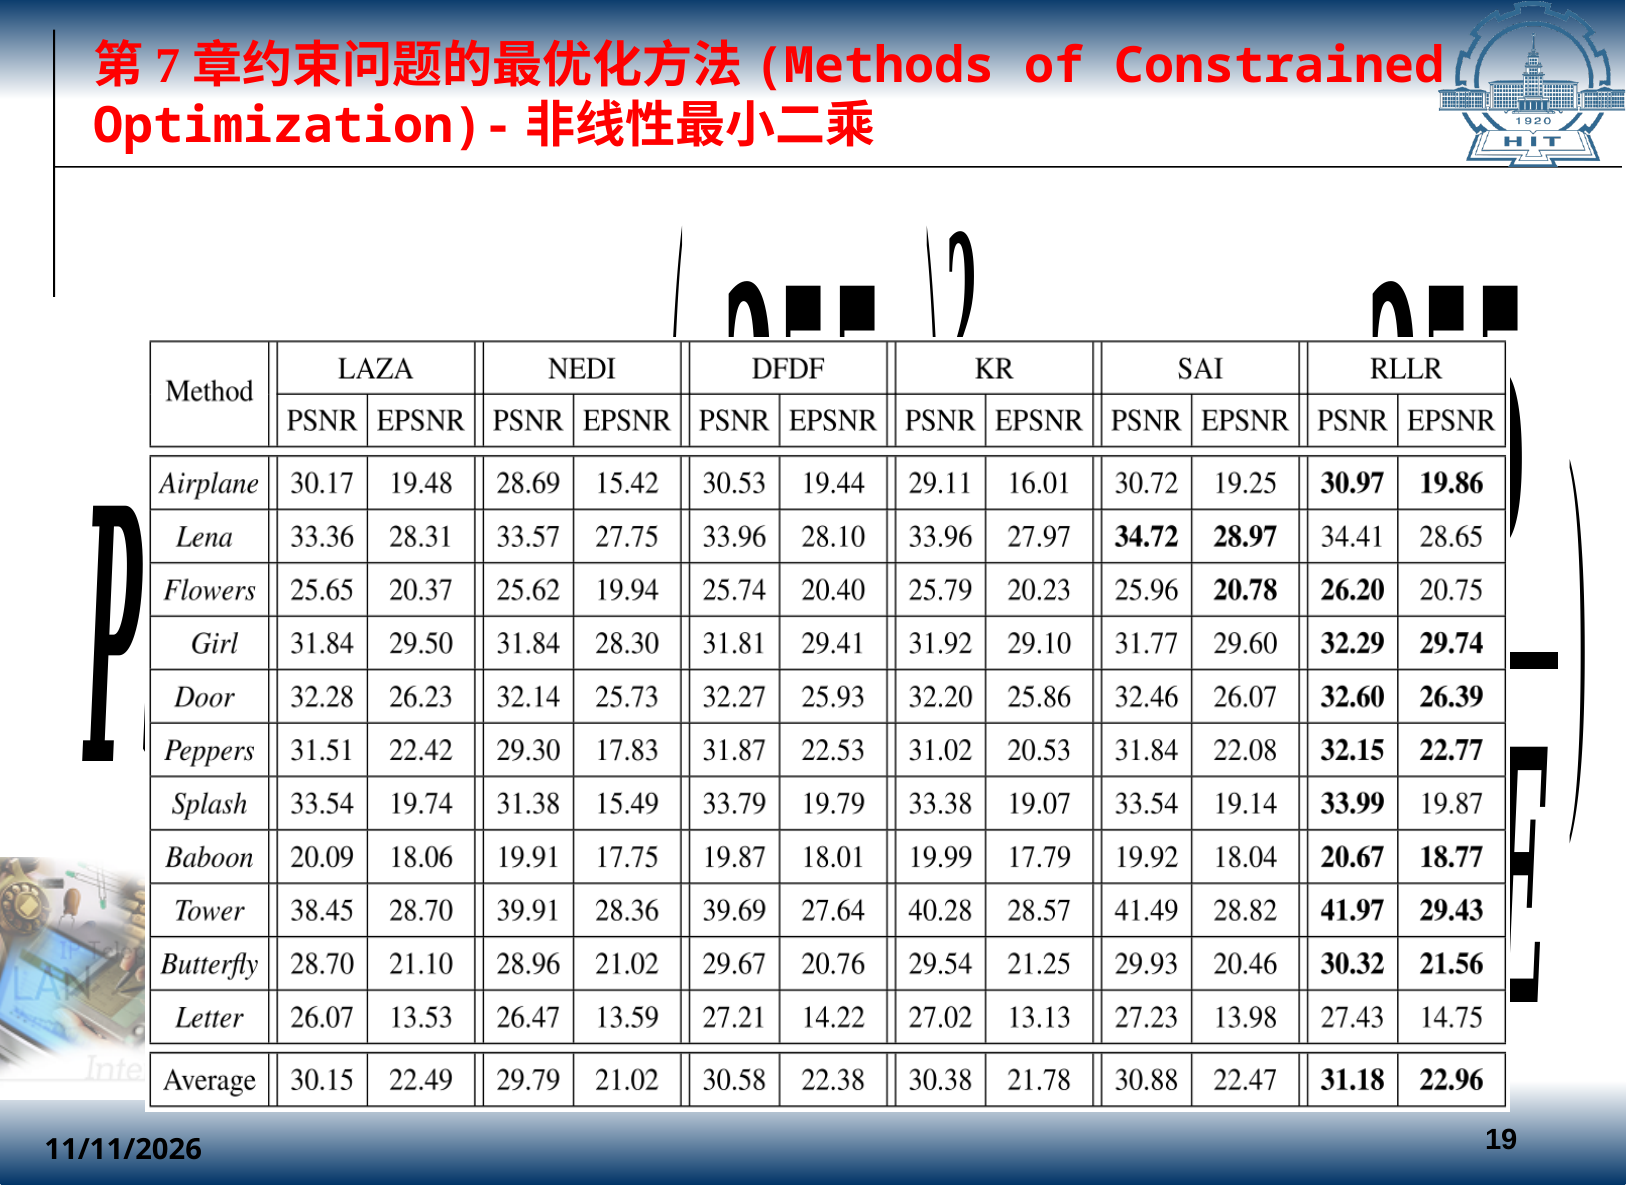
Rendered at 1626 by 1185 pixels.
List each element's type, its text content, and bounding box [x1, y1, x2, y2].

picture [0, 336, 1510, 1112]
title 第7章约束问题的最优化方法(Methods of Constrained Optimization)-非线性最小二乘 [78, 29, 1498, 155]
picture [1438, 1, 1626, 167]
